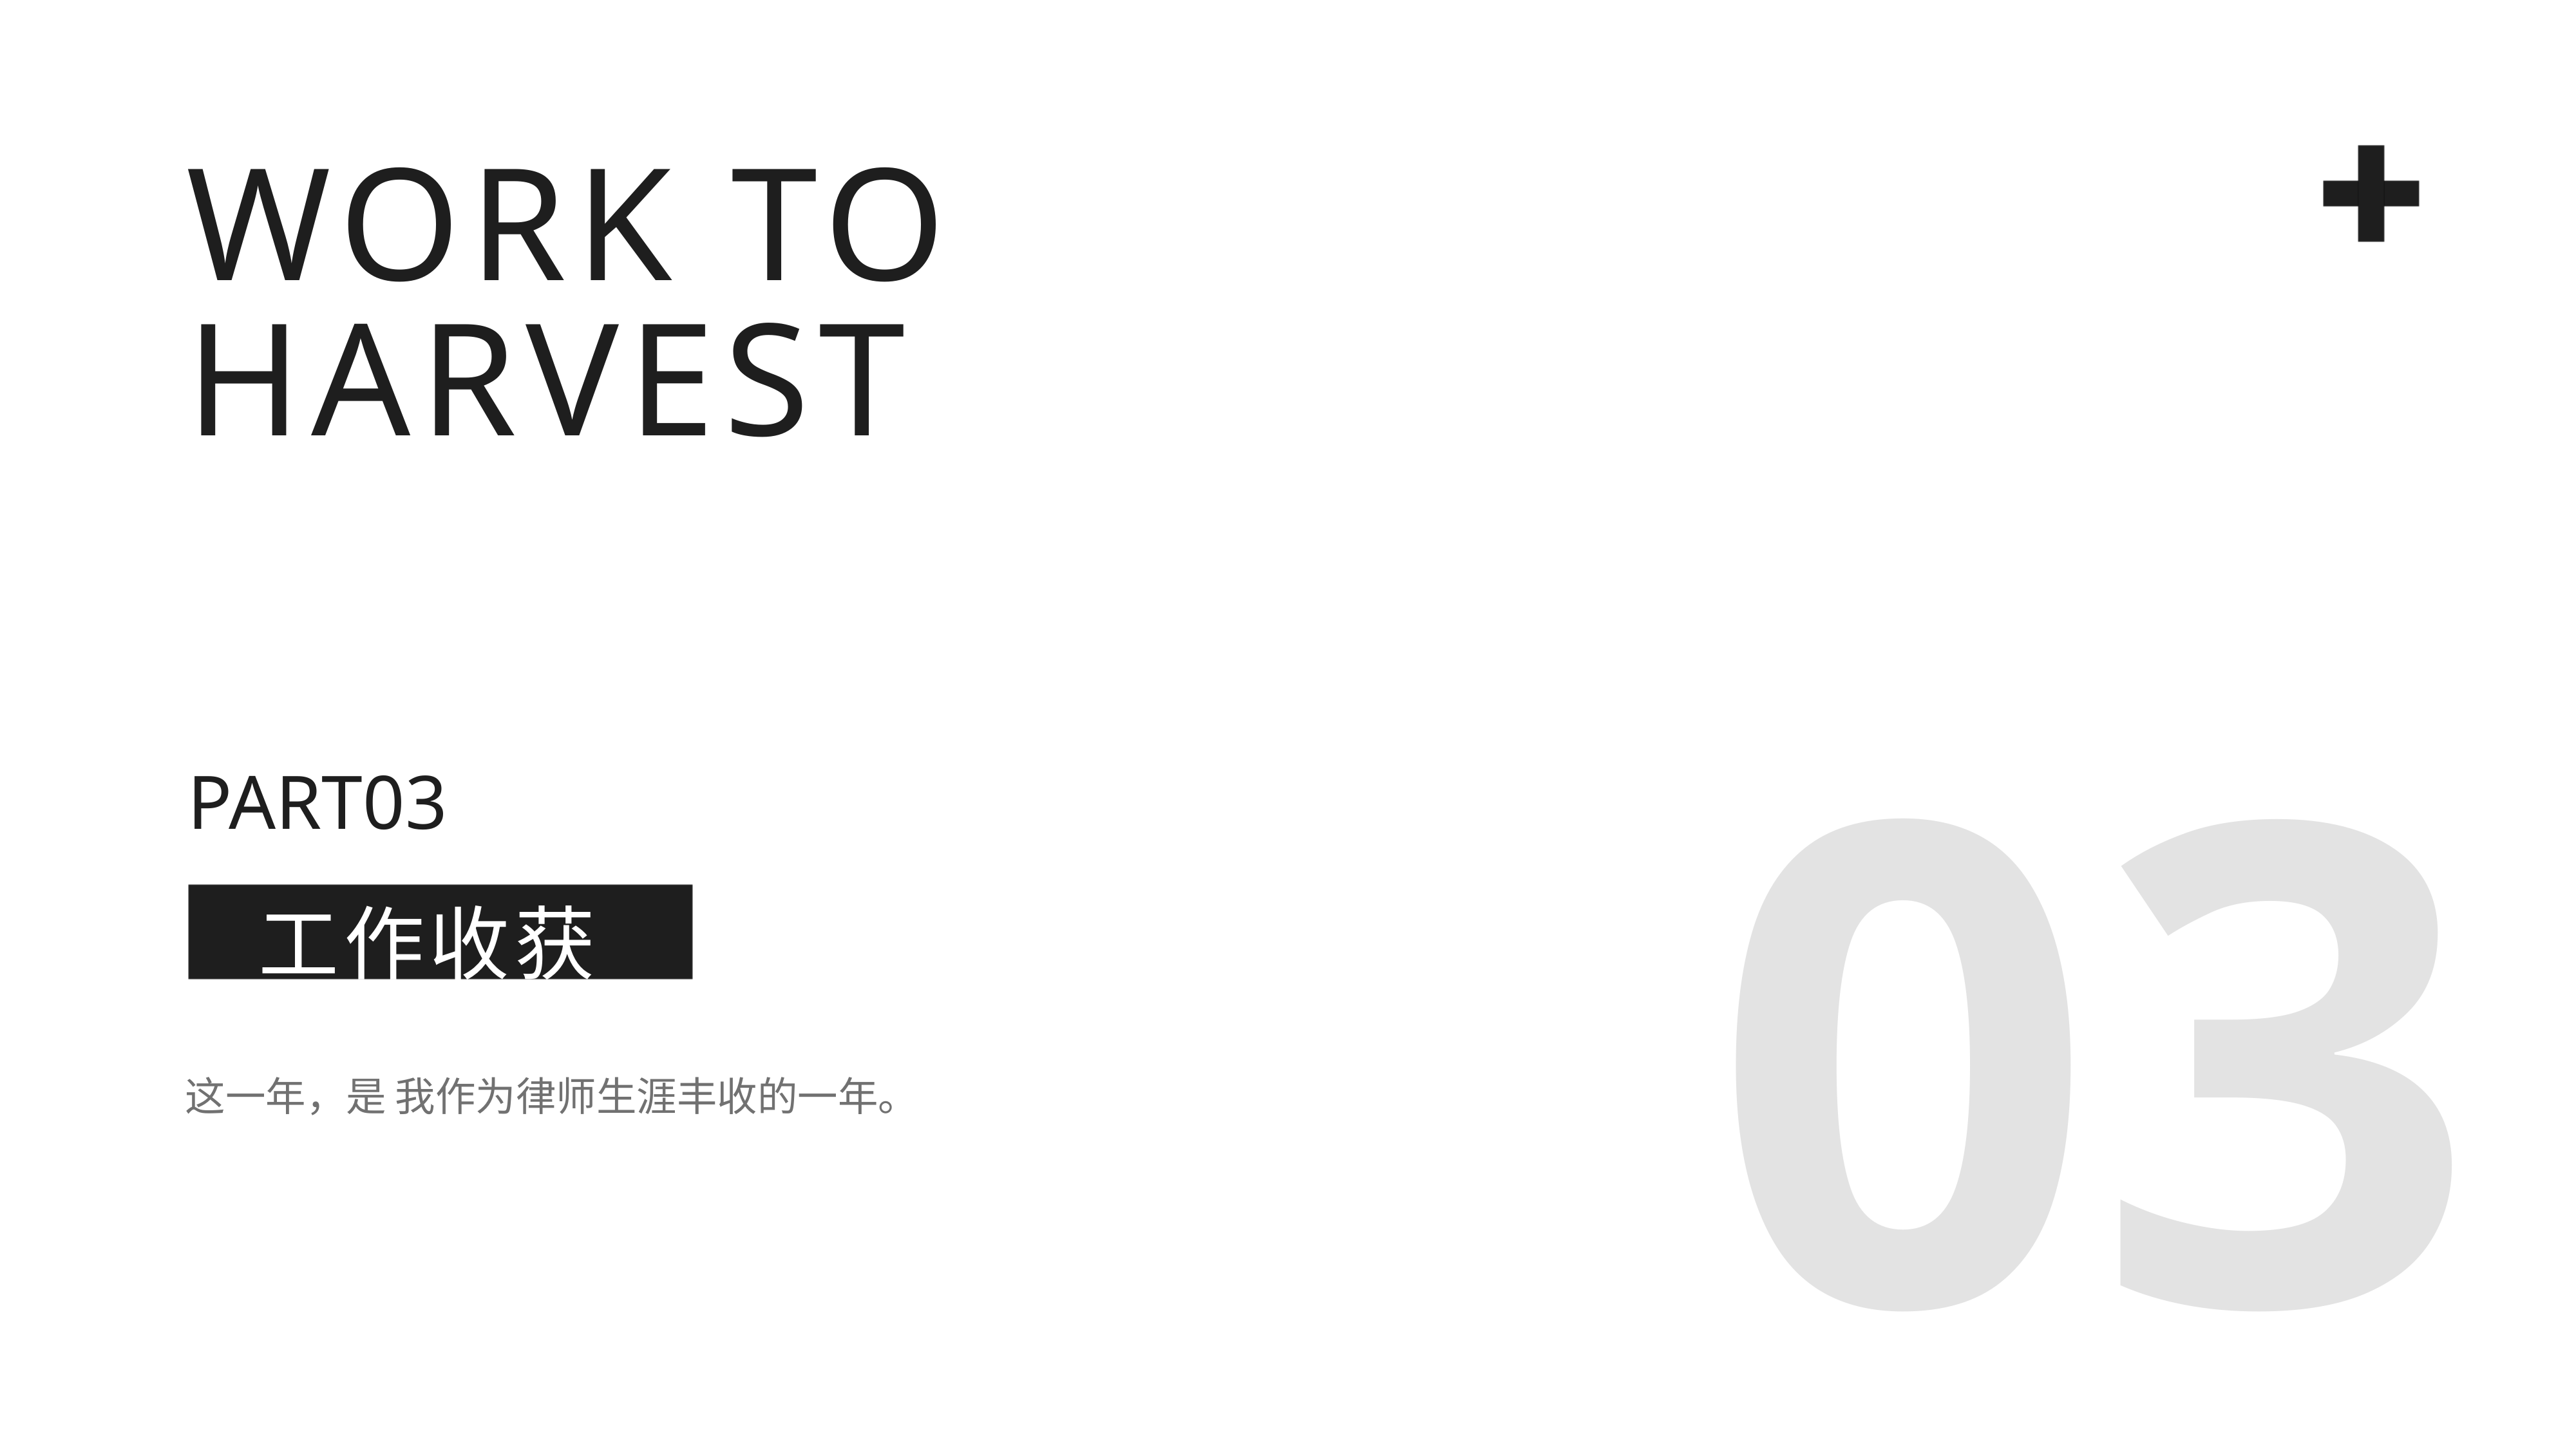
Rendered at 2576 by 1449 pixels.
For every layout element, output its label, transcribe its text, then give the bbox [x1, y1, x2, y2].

text_box 工作收获 [249, 866, 831, 986]
text_box 这一年，是 我作为律师生涯丰收的一年。 [175, 1054, 1154, 1115]
text_box WORK TO HARVEST [177, 151, 1392, 490]
text_box PART03 [178, 750, 710, 840]
picture [186, 882, 694, 981]
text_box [2320, 143, 2421, 243]
text_box 03 [1364, 629, 2489, 1441]
